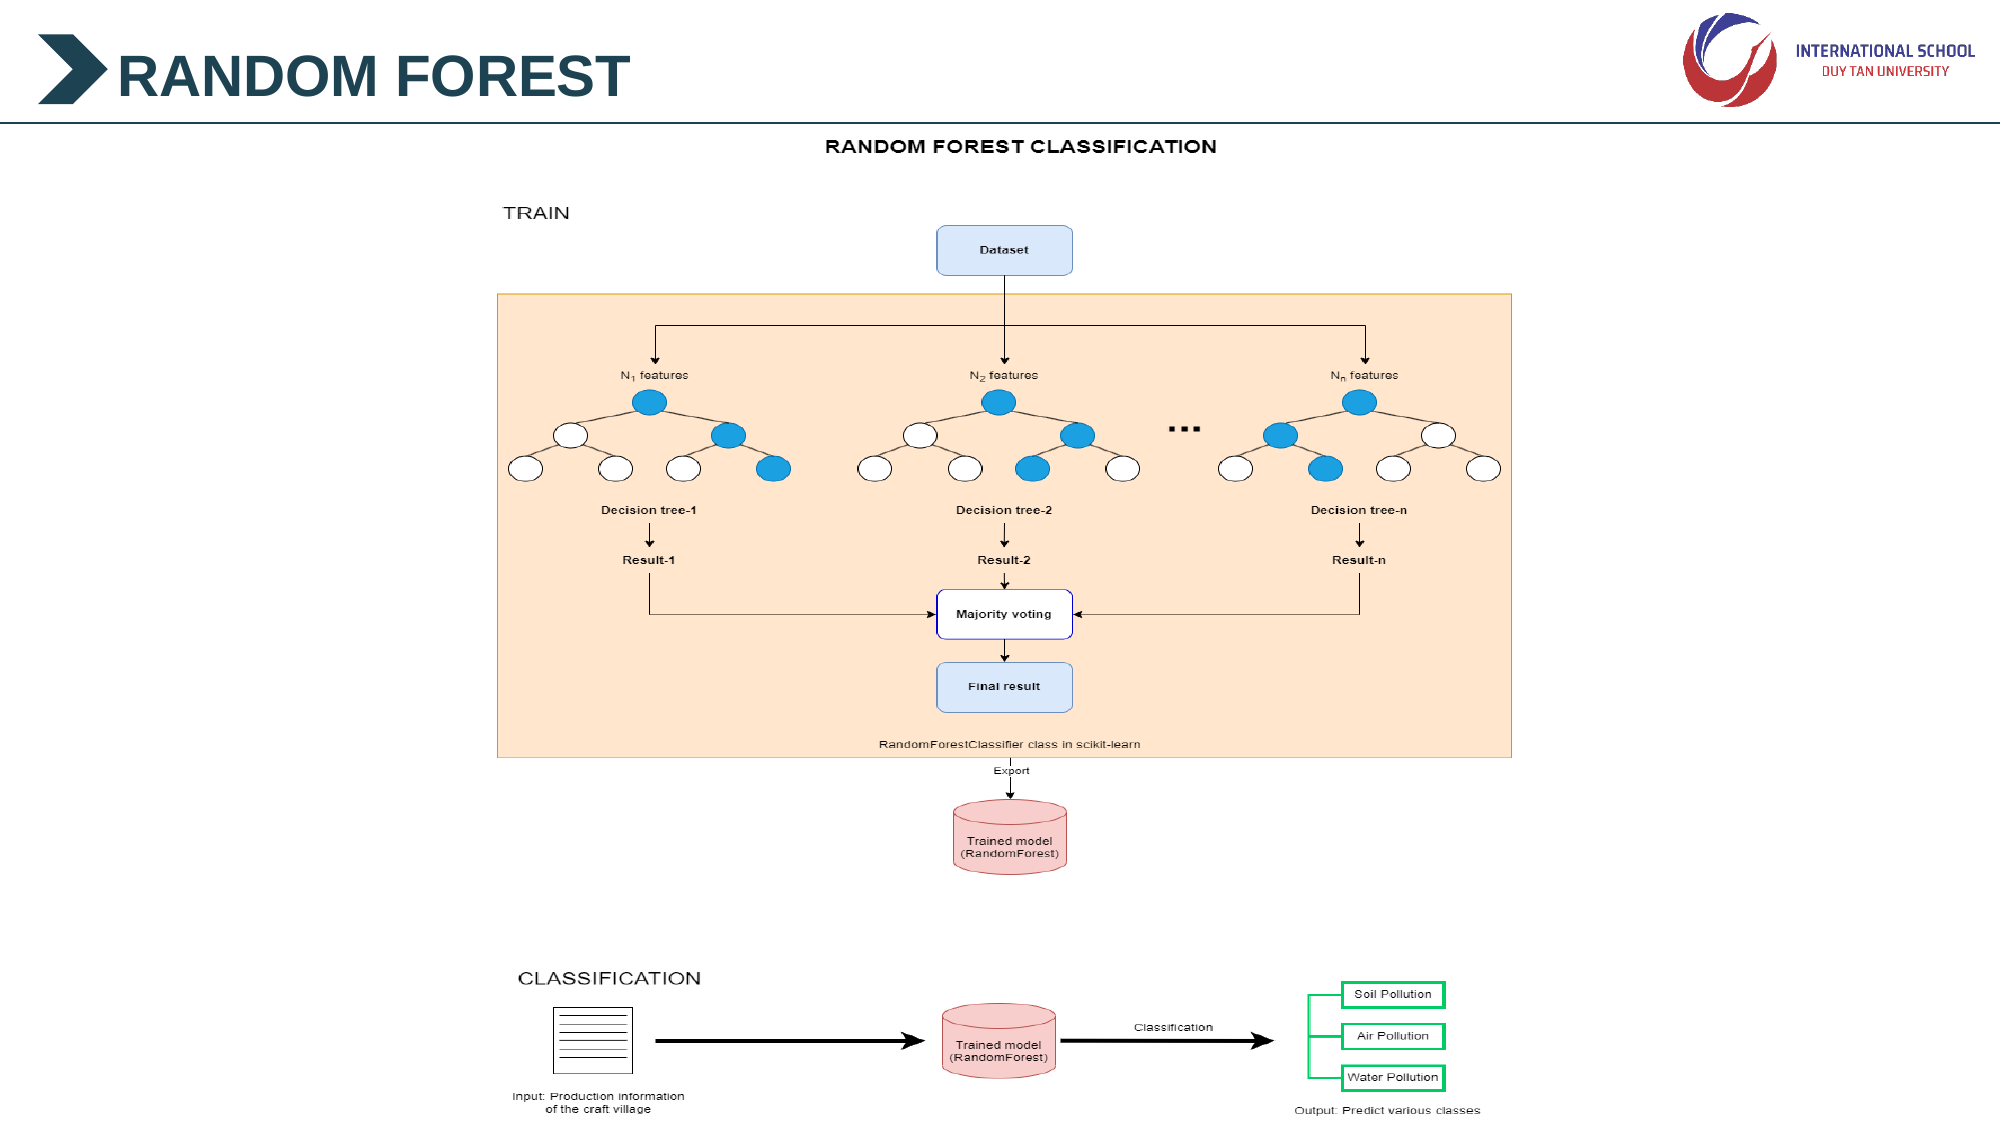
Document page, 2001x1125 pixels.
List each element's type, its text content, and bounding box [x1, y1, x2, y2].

picture [486, 128, 1520, 1125]
picture [1683, 13, 1975, 107]
text_box RANDOM FOREST [102, 30, 647, 115]
